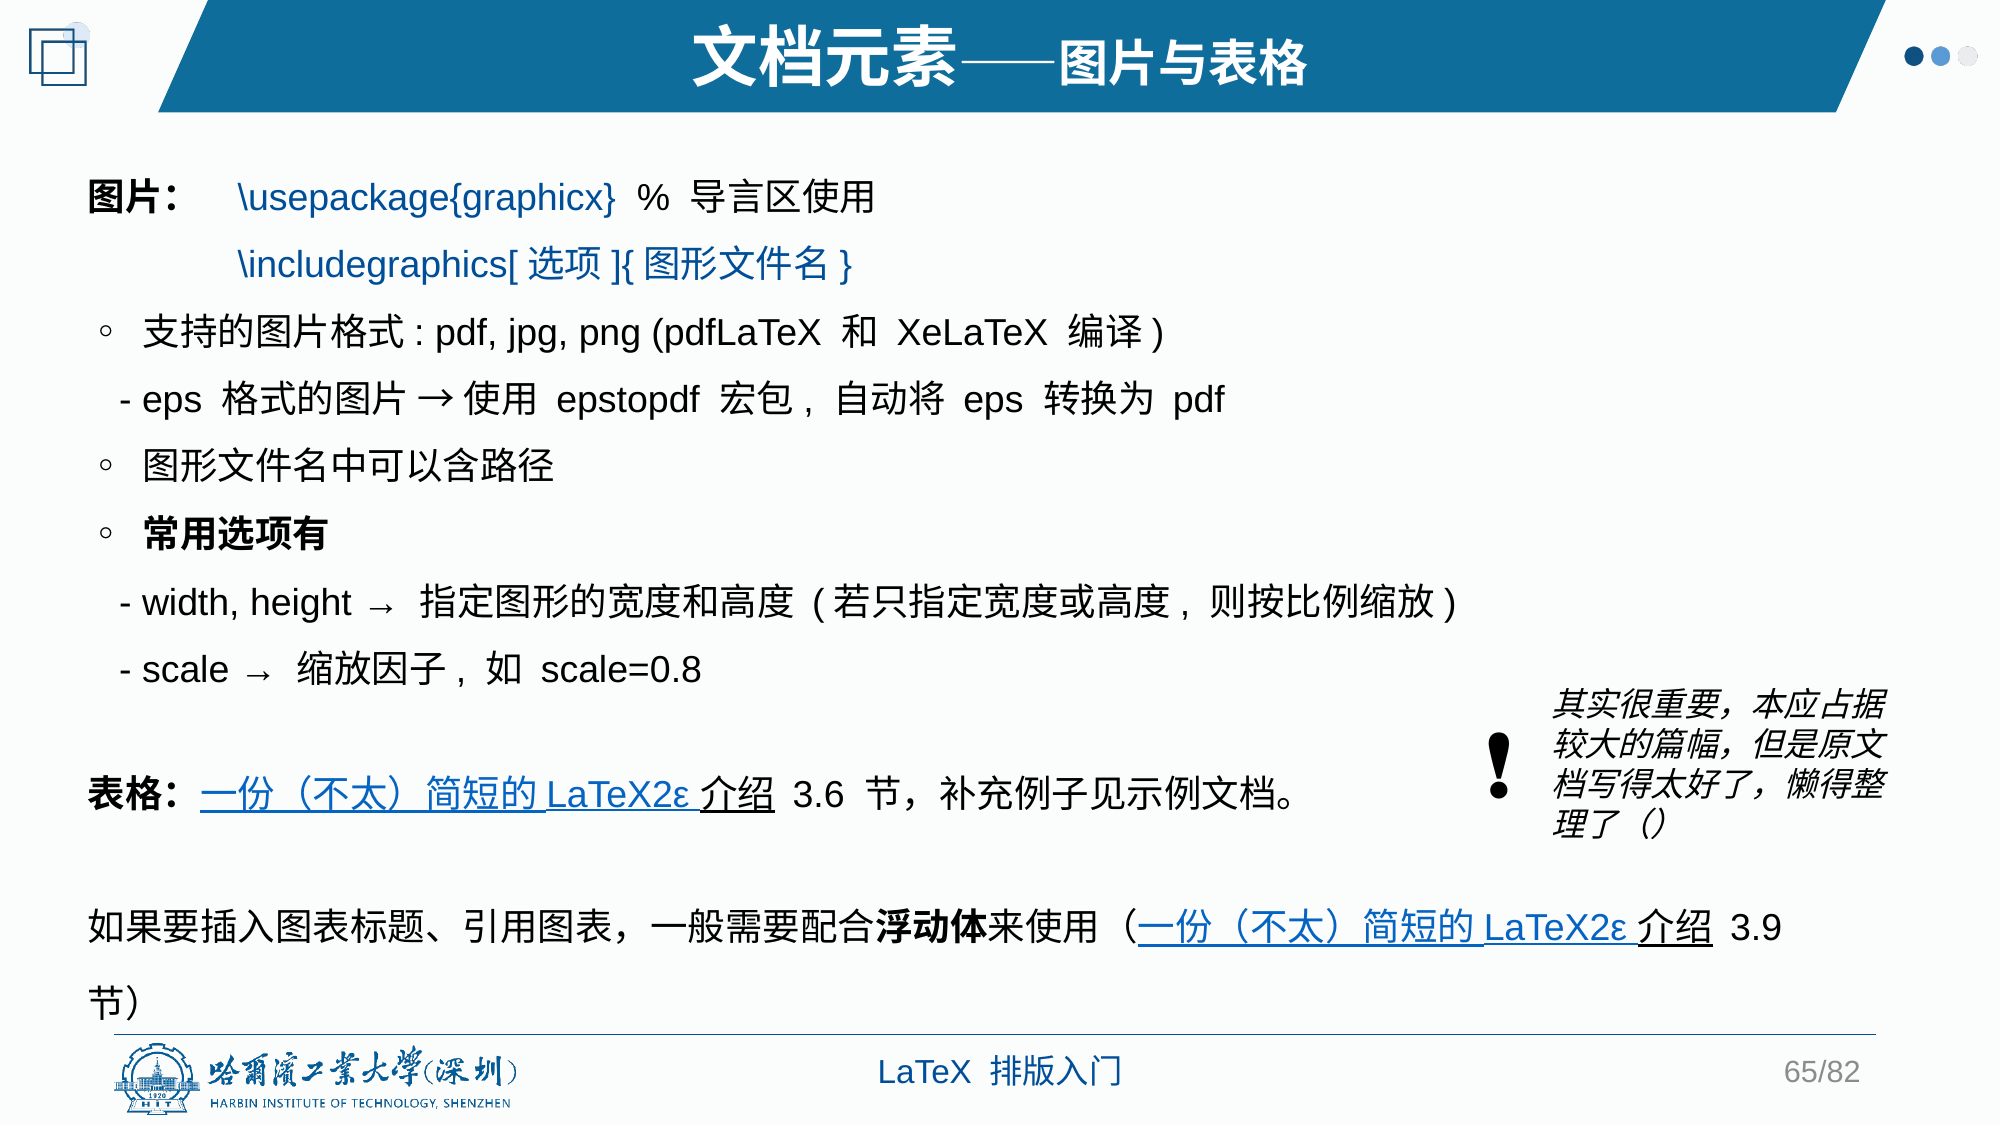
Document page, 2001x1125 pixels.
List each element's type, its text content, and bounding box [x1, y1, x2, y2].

picture [1881, 15, 2000, 97]
picture [0, 0, 119, 110]
picture [114, 1043, 516, 1115]
text_box 其实很重要，本应占据较大的篇幅，但是原文档写得太好了，懒得整理了（） [1536, 675, 1923, 851]
text_box 图片： \usepackage{graphicx} % 导言区使用 \includegraphics[选项]{图形文件名} ◦ 支持的图片格式: pdf, jpg, png (pdfLaTeX 和 XeLaTeX 编译) - eps 格式的图片 → 使用 epstopdf 宏包, 自动将 eps 转换为 pdf ◦ 图形文件名中可以含路径 ◦ 常用选项有 - width, height → 指定图形的宽度和高度 (若只指定宽度或高度, 则按比例缩放) - scale → 缩放因子, 如 scale=0.8 表格：一份（不太）简短的 LaTeX2ε 介绍 3.6 节，补充例子见示例文档。 如果要插入图表标题、引用图表，一般需要配合浮动体来使用（一份（不太）简短的 LaTeX2ε 介绍 3.9 节） [72, 142, 1886, 1033]
slide_number 65/82 [1432, 1044, 1876, 1097]
text_box 文档元素——图片与表格 [291, 7, 1709, 103]
text_box ❗ [1470, 699, 1616, 825]
